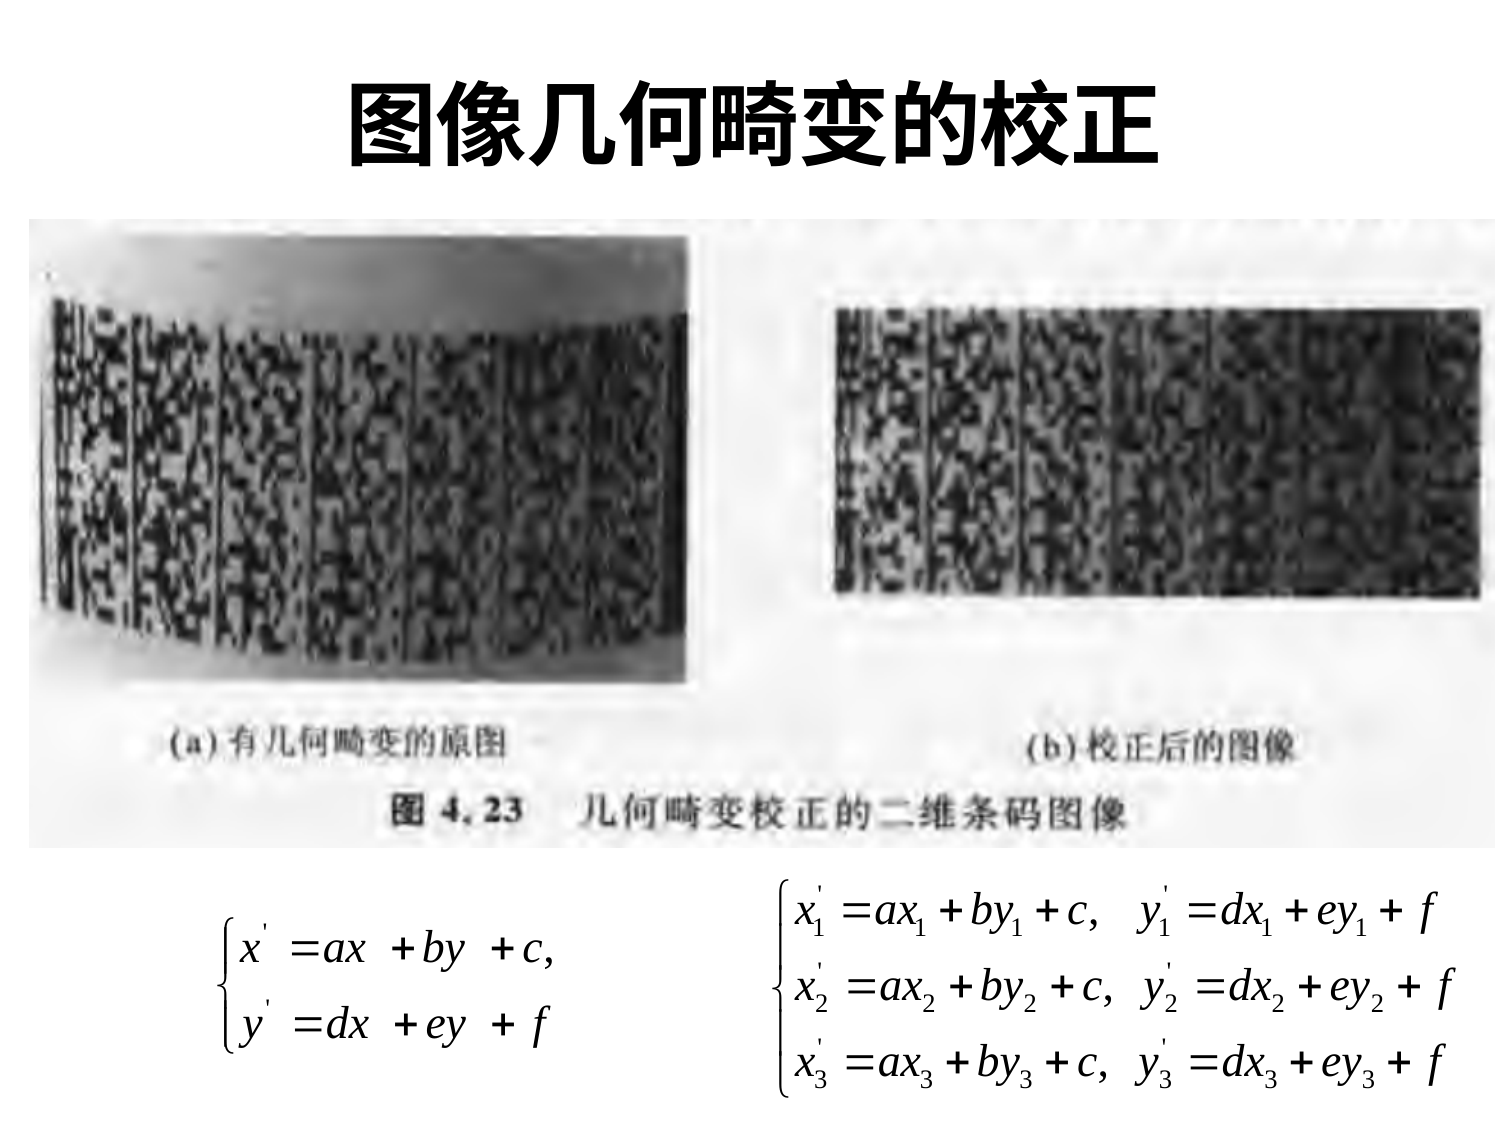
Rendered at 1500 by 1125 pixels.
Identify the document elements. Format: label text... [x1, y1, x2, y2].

title 图像几何畸变的校正 [134, 47, 1373, 185]
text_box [761, 869, 1470, 1109]
picture [29, 219, 1495, 849]
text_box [206, 908, 594, 1064]
